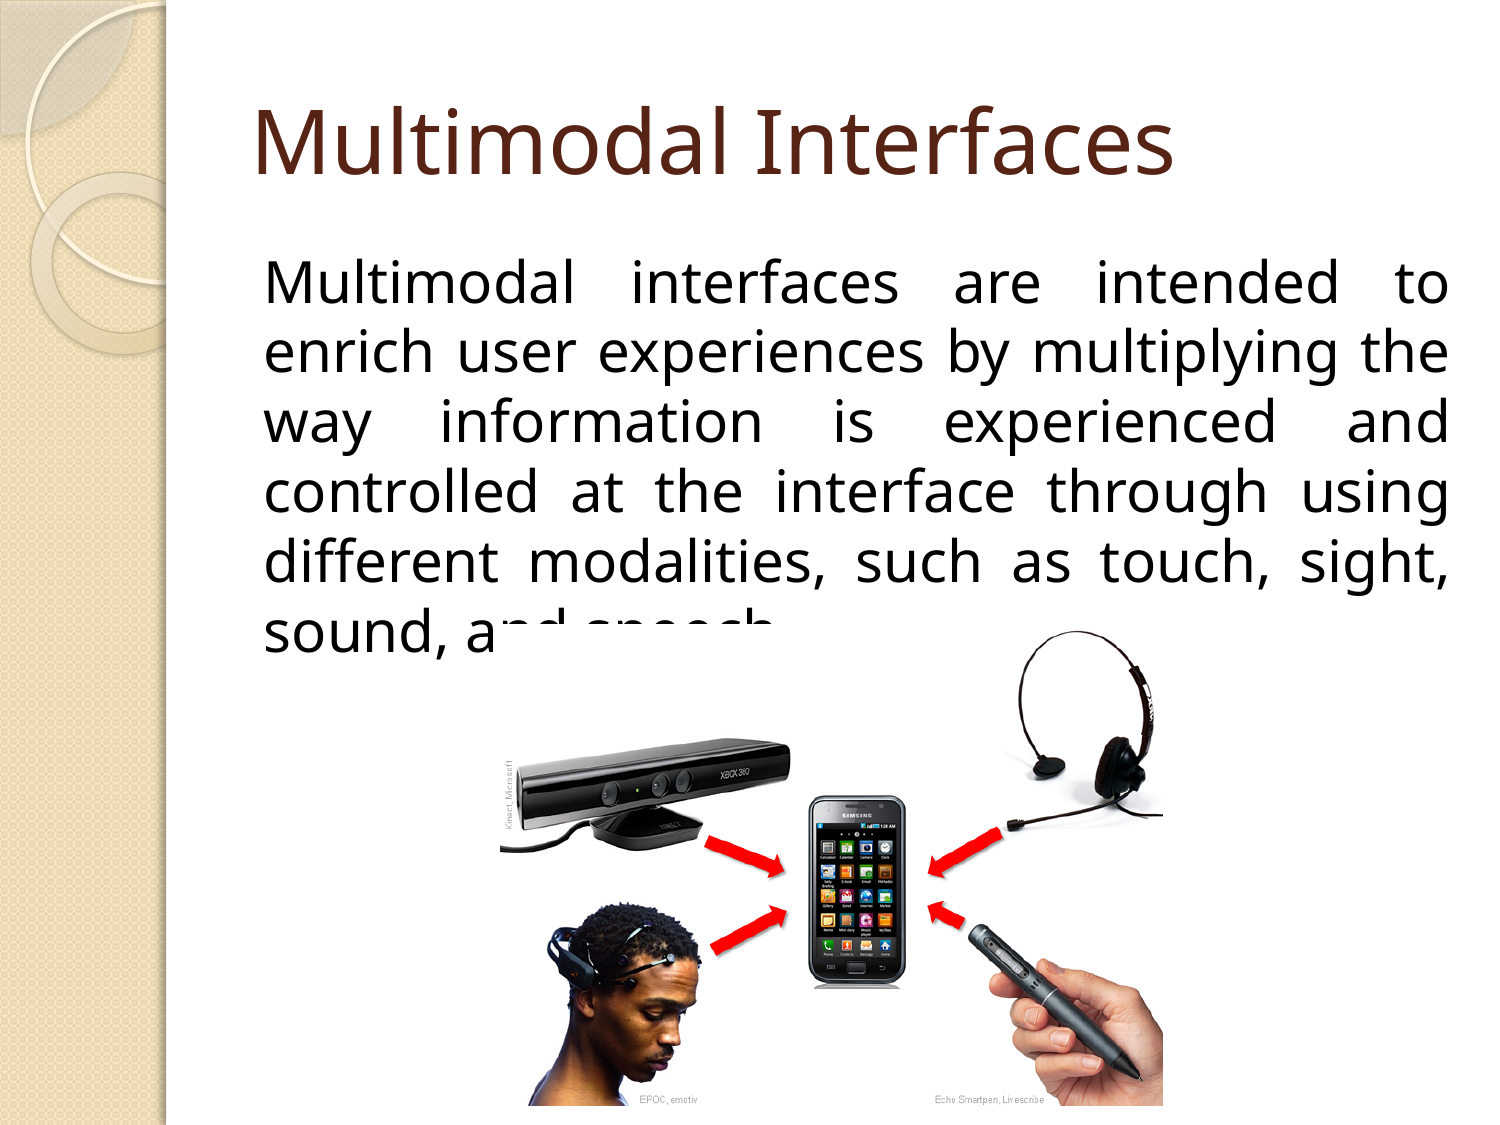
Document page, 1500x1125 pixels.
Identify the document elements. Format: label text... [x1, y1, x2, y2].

title Multimodal Interfaces [235, 45, 1466, 233]
picture [499, 624, 1163, 1106]
list Multimodal interfaces are intended to enrich user experiences by multiplying the way information is experienced and controlled at the interface through using different modalities, such as touch, sight, sound, and speech. [235, 237, 1466, 1025]
